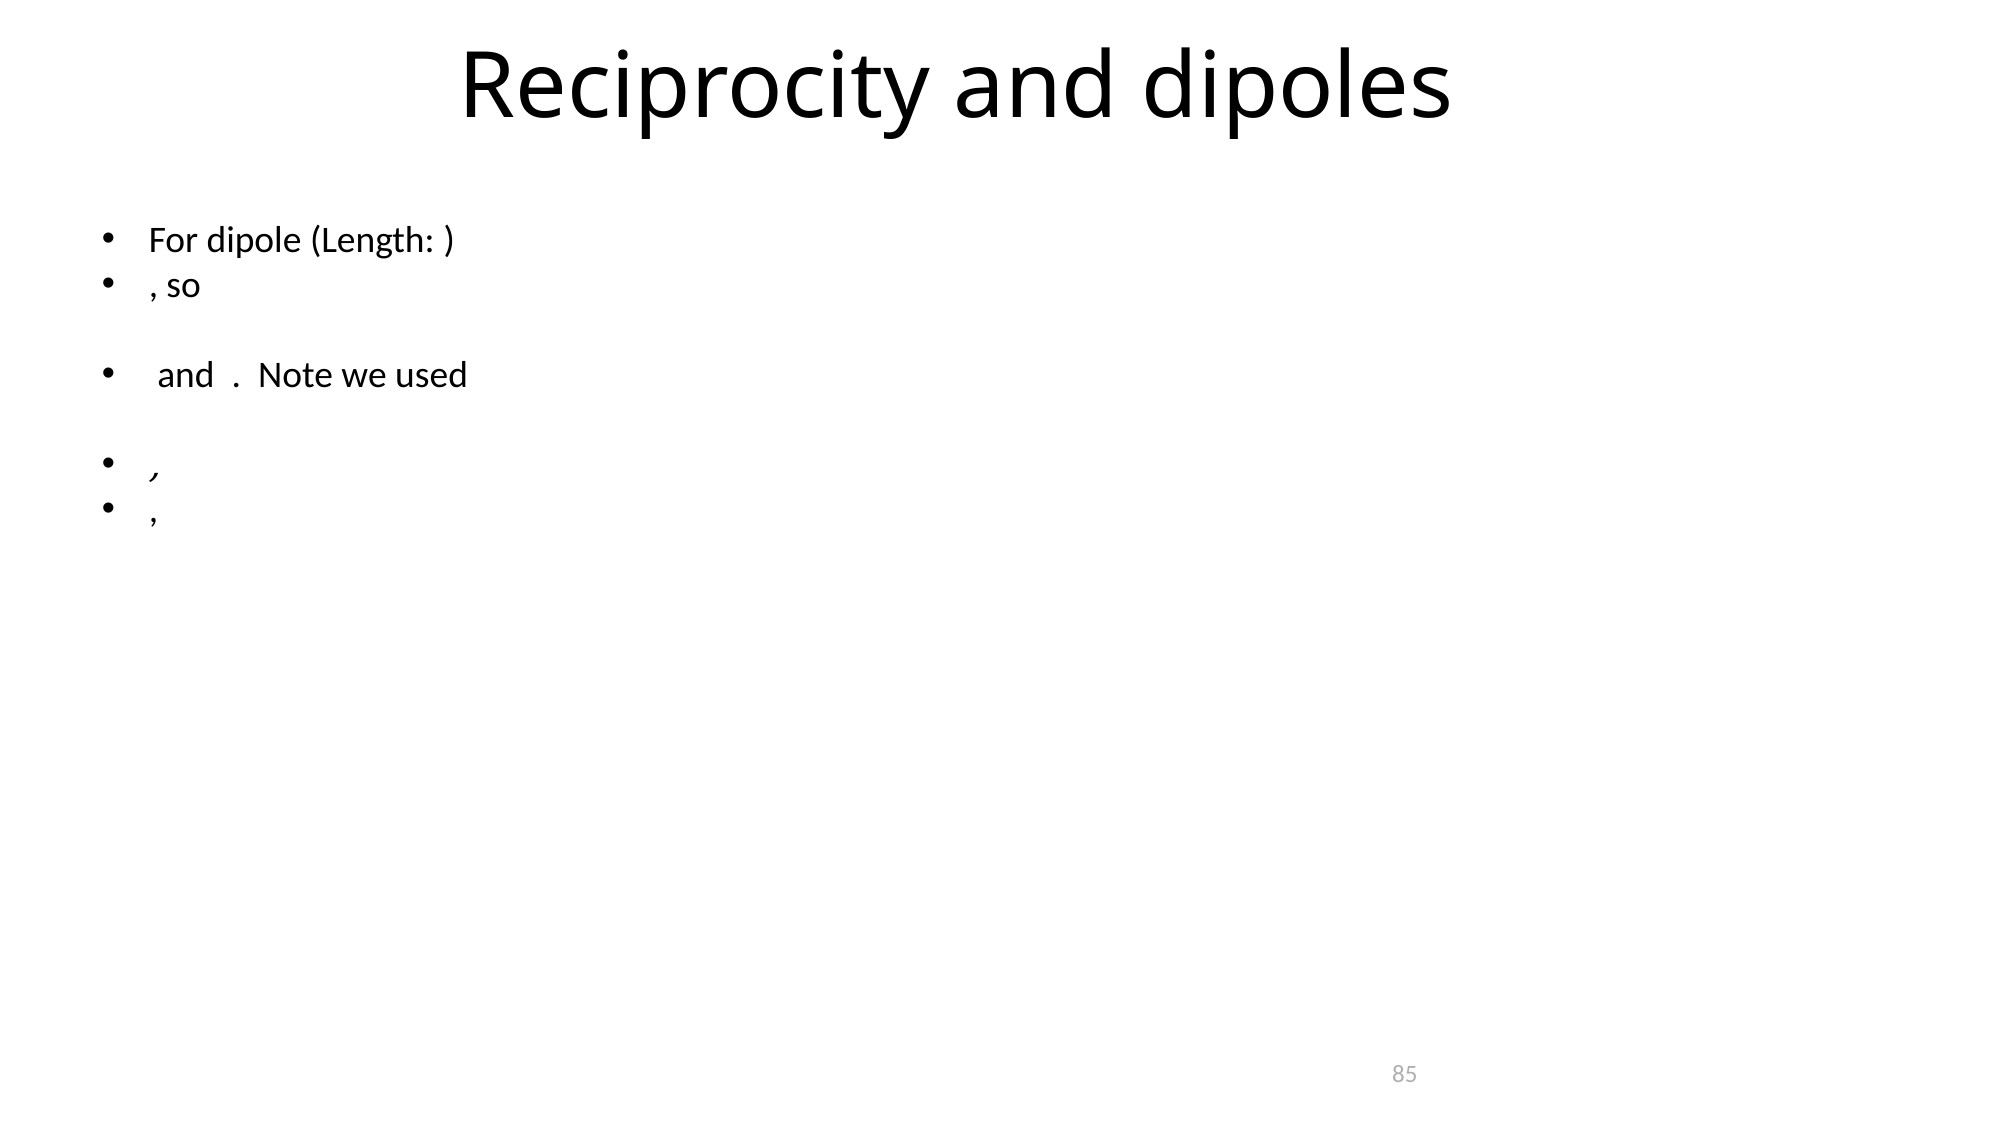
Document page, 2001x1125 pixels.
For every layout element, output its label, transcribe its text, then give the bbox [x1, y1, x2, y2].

slide_number 85 [1074, 738, 1425, 1125]
text_box Reciprocity and dipoles [35, 26, 1878, 137]
